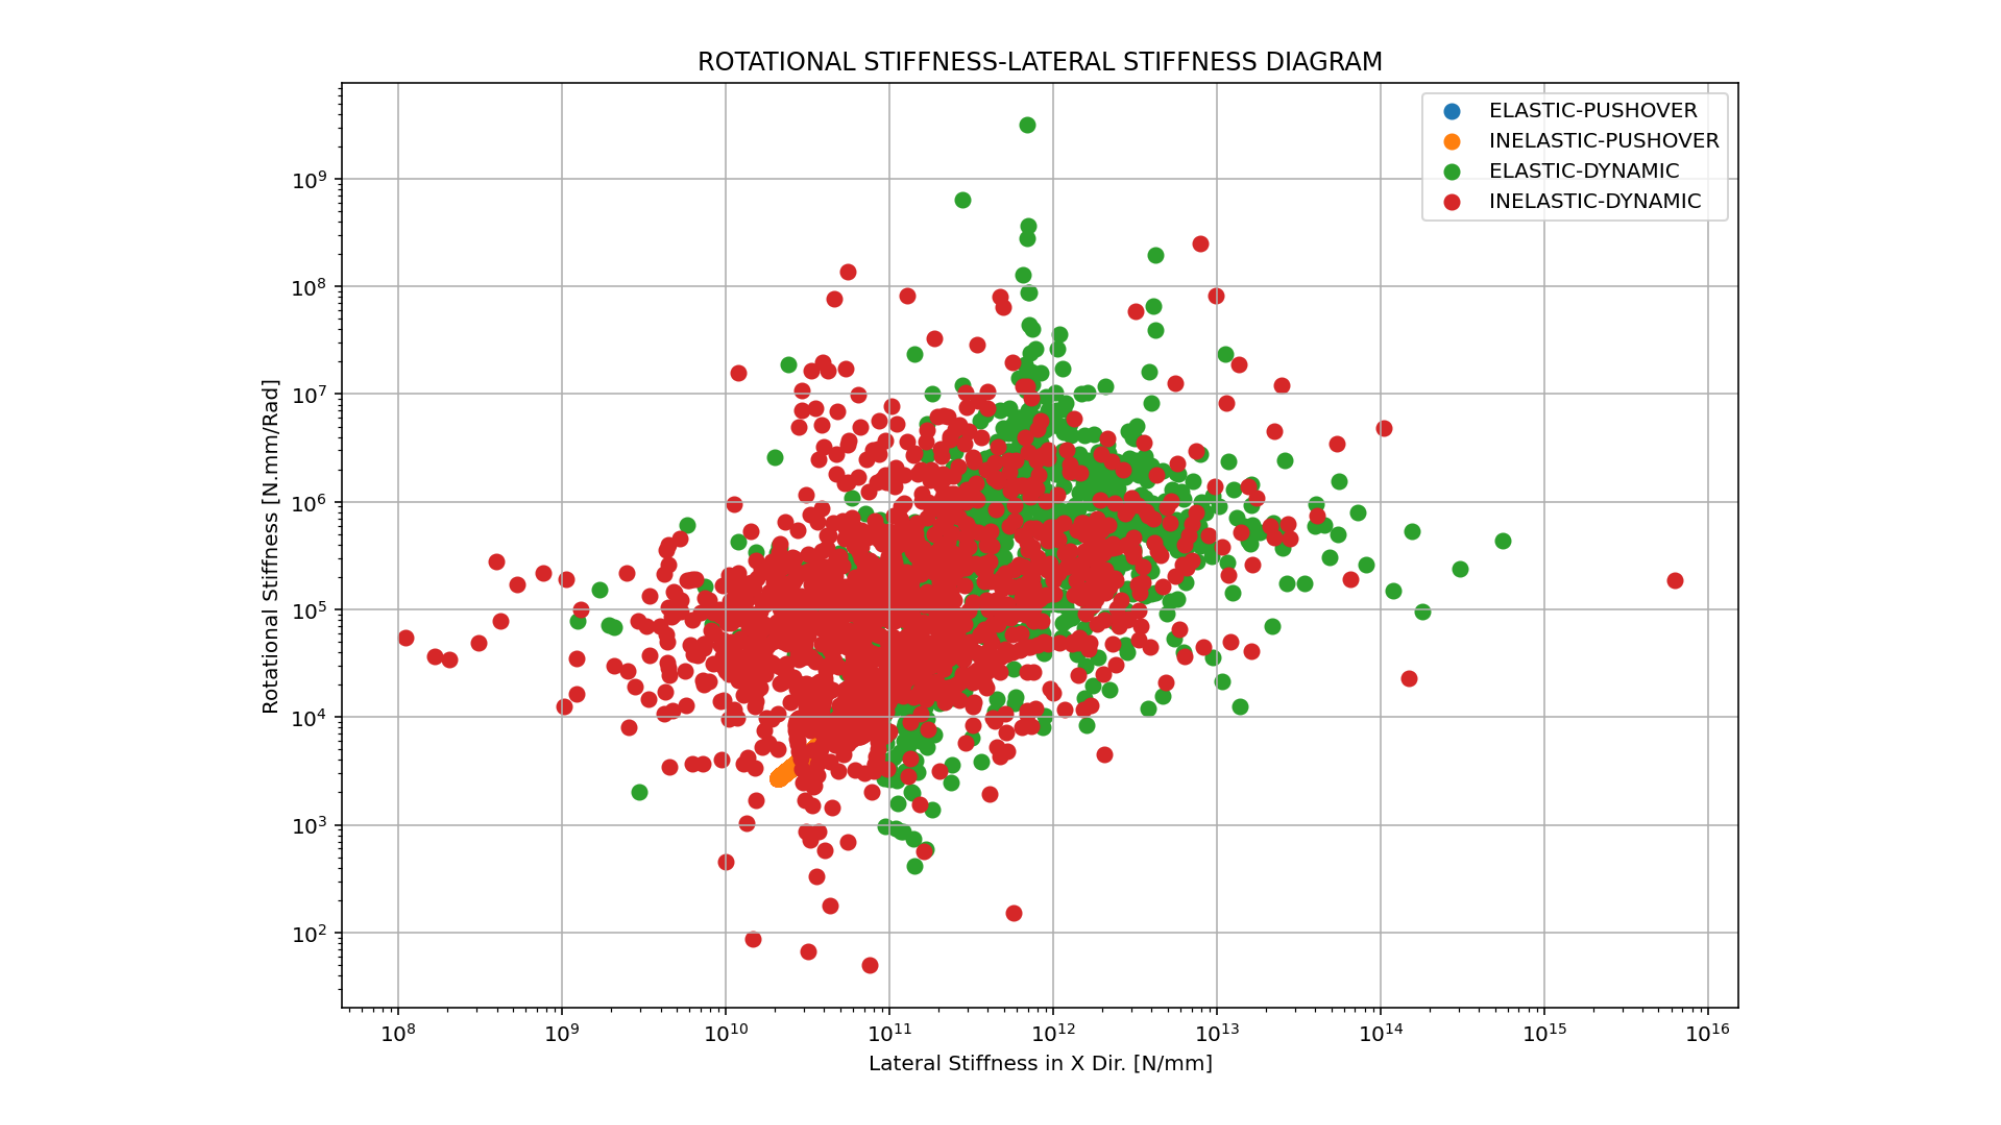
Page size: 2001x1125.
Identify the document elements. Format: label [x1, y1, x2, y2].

picture [247, 36, 1753, 1089]
